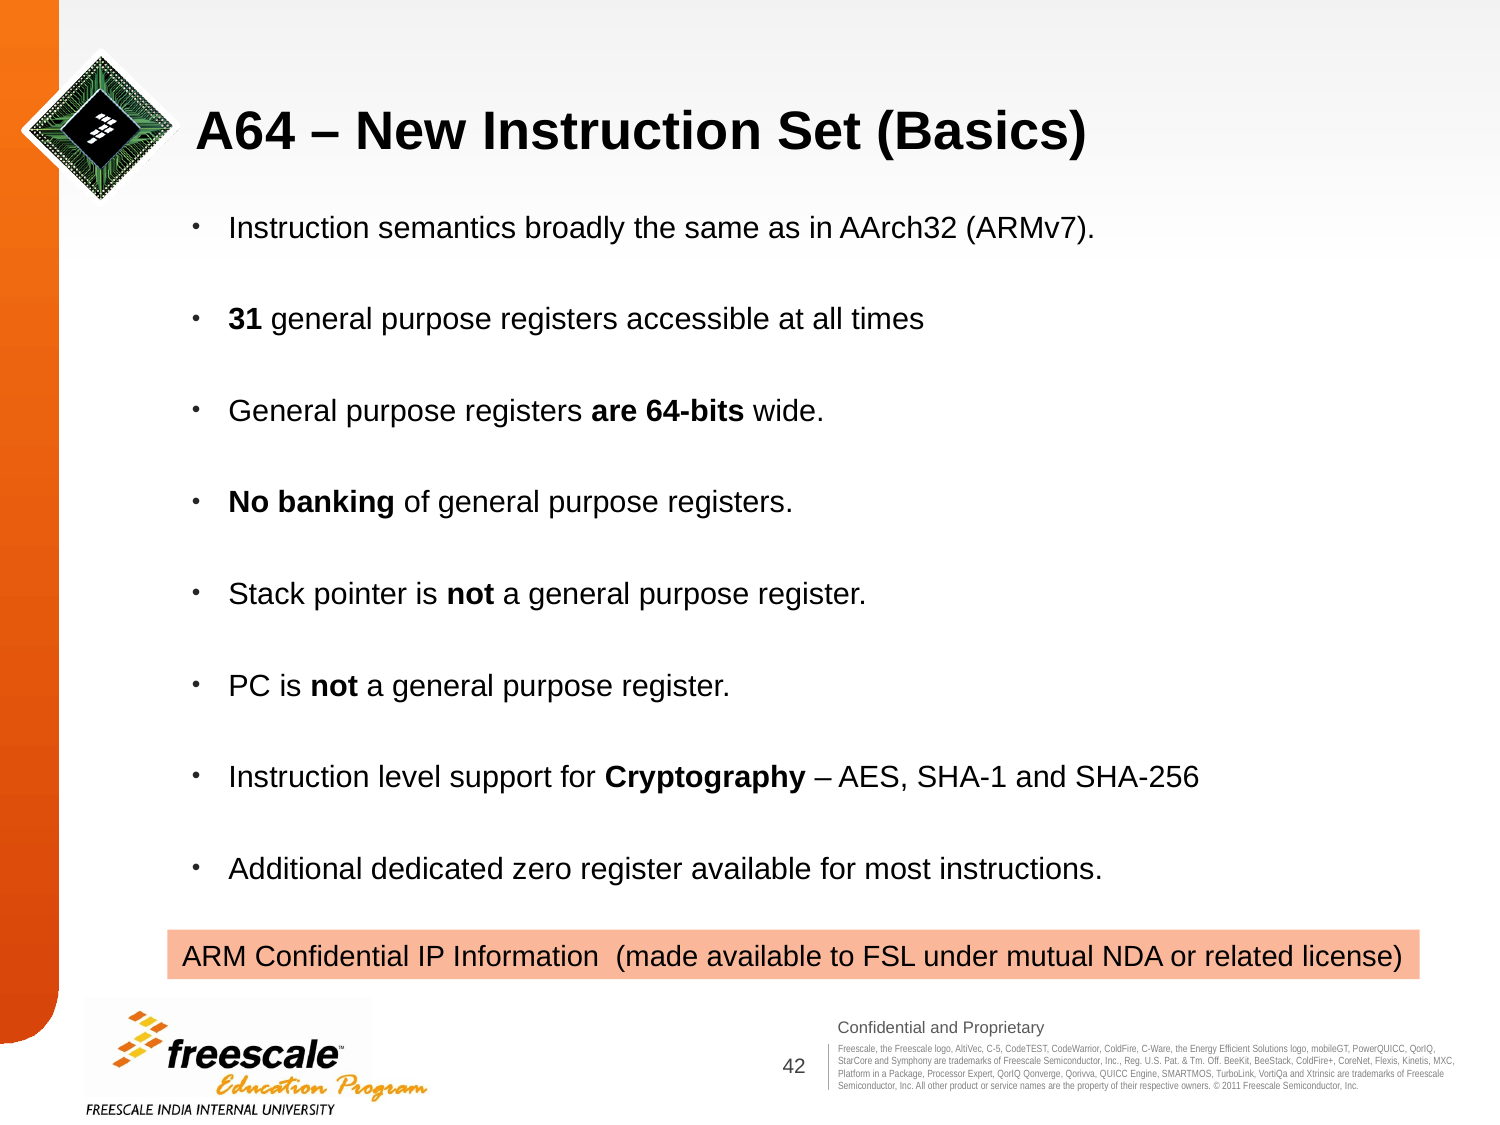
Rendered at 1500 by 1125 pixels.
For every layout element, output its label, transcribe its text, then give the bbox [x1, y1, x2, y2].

picture [77, 997, 435, 1123]
picture [104, 129, 180, 208]
picture [23, 135, 98, 208]
text_box ARM Confidential IP Information (made available to FSL under mutual NDA or related license) [167, 929, 1420, 980]
picture [30, 57, 172, 199]
list Instruction semantics broadly the same as in AArch32 (ARMv7). 31 general purpose registers accessible at all times General purpose registers are 64-bits wide. No banking of general purpose registers. Stack pointer is not a general purpose register. PC is not a general purpose register. Instruction level support for Cryptography – AES, SHA-1 and SHA-256 Additional dedicated zero register available for most instructions. [176, 200, 1439, 900]
picture [106, 50, 180, 122]
picture [23, 50, 97, 126]
title A64 – New Instruction Set (Basics) [180, 73, 1452, 182]
